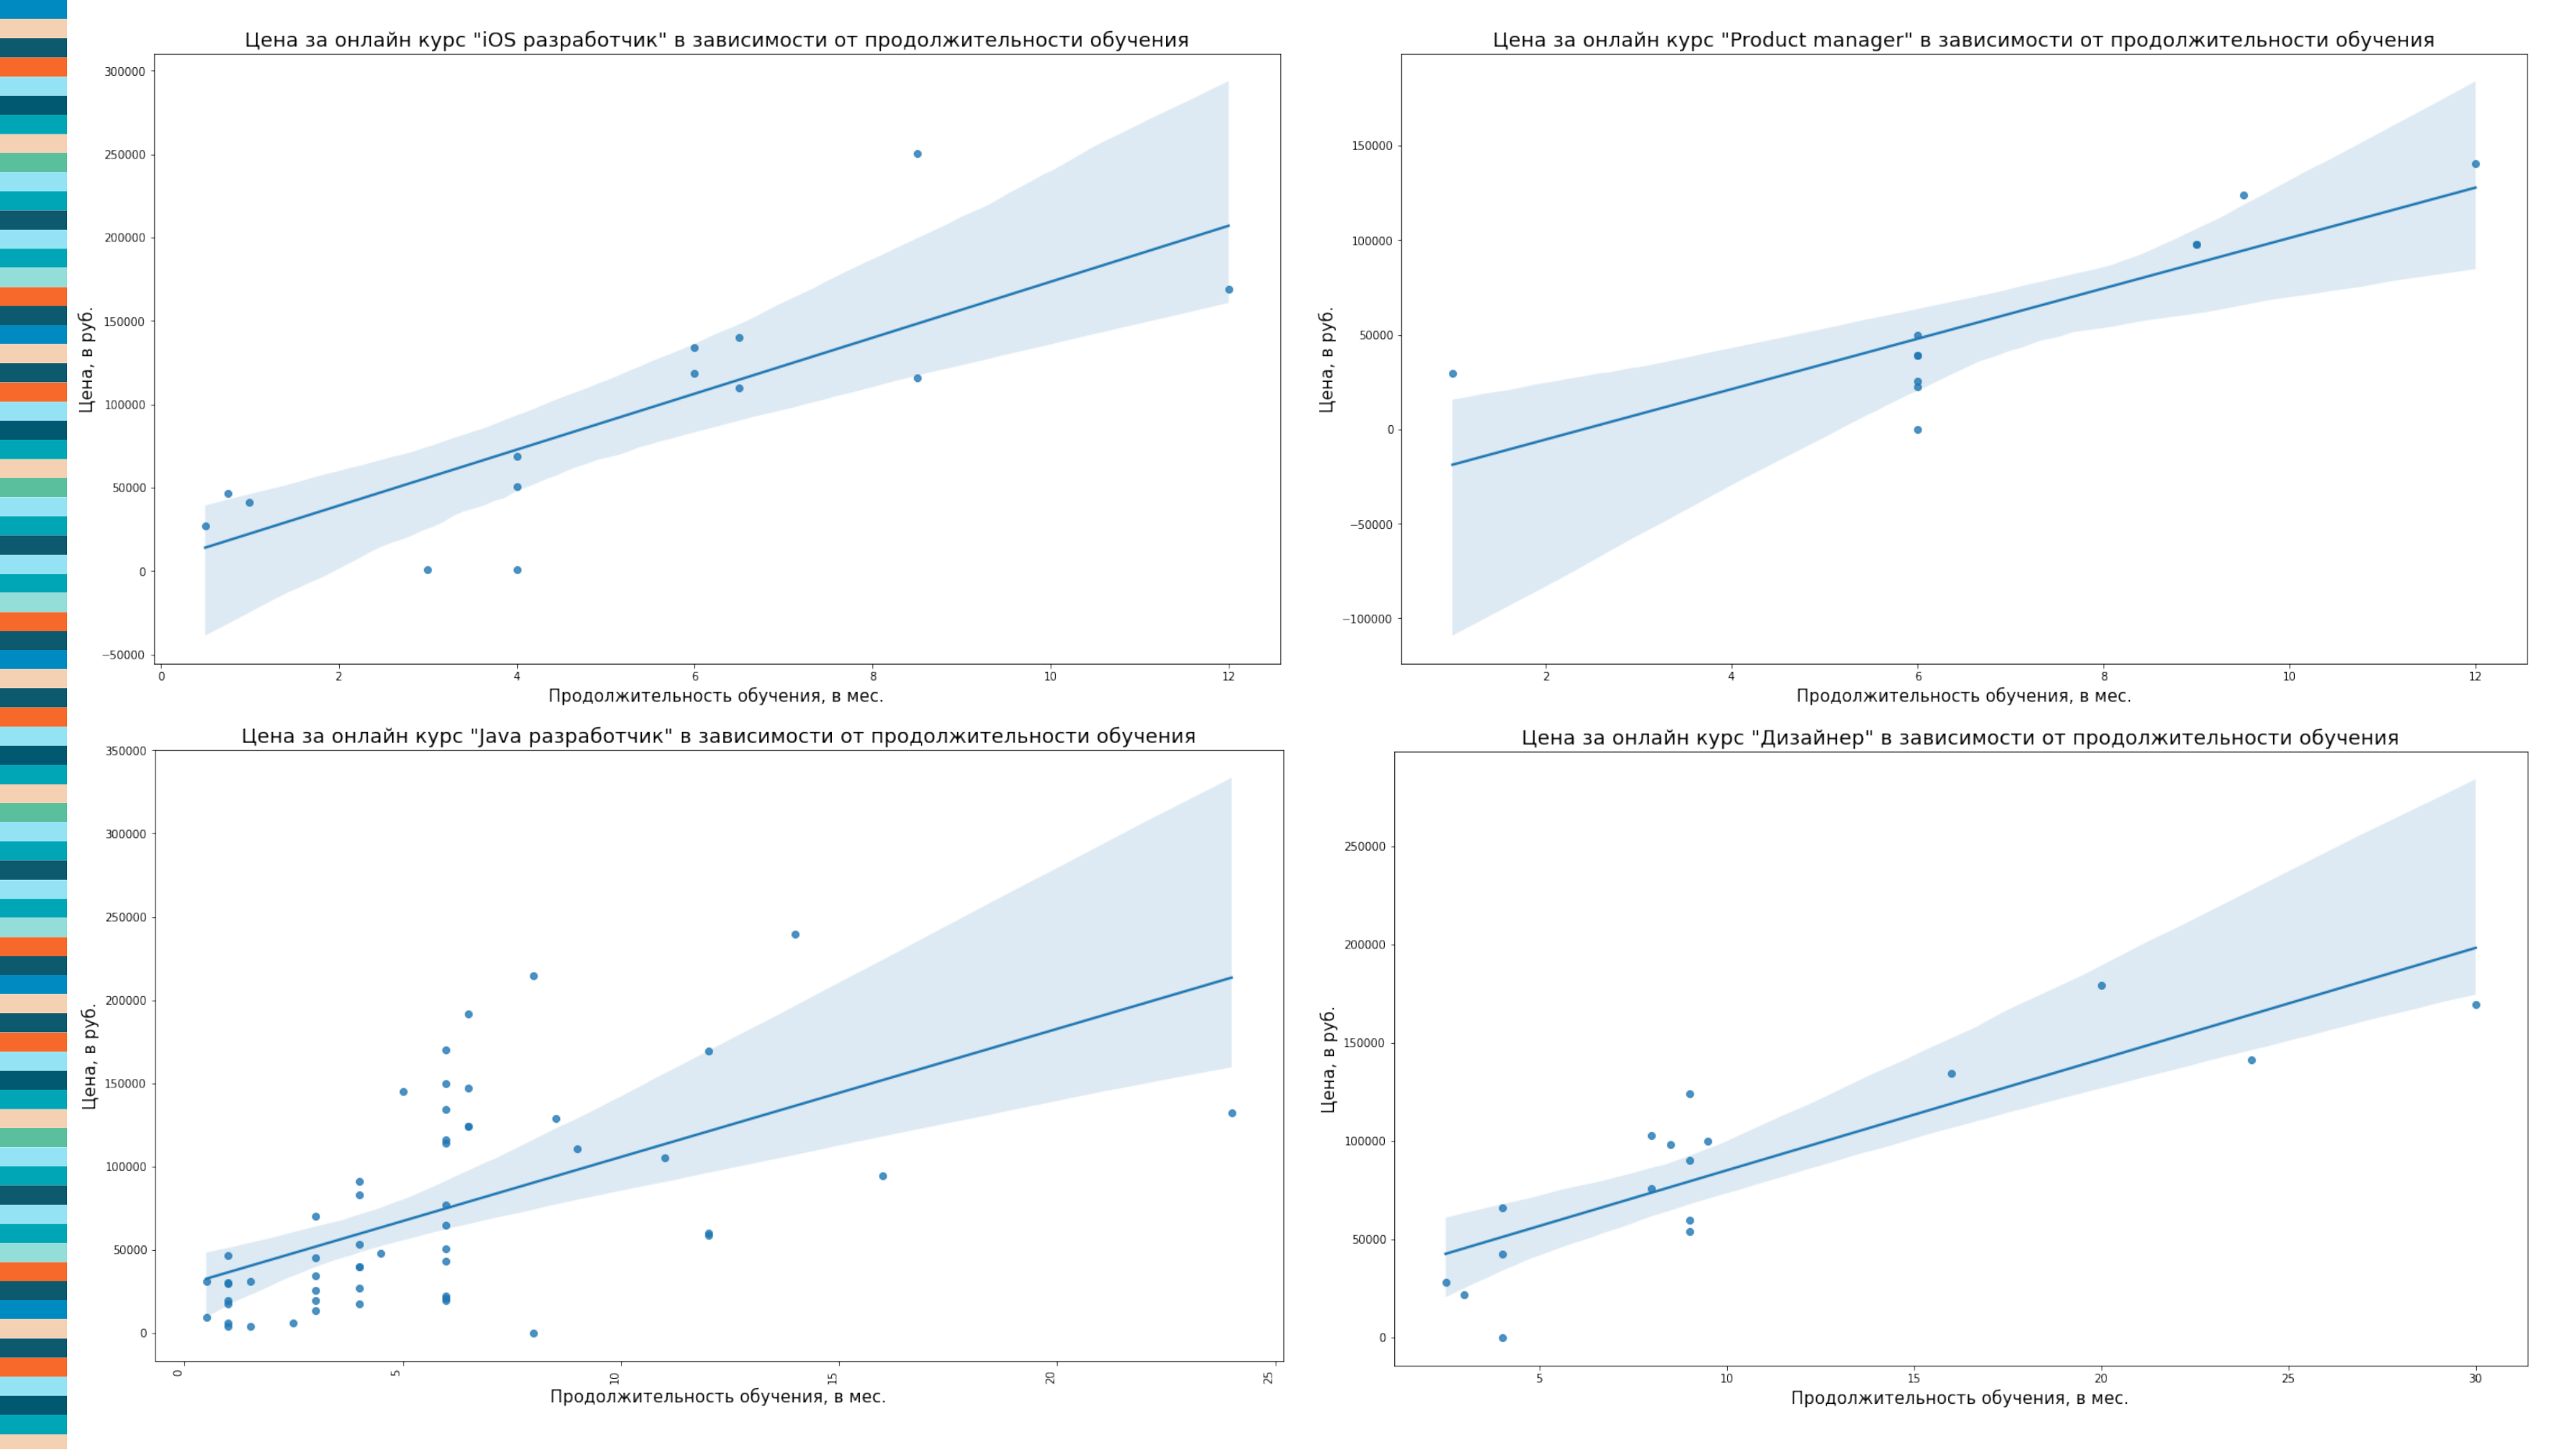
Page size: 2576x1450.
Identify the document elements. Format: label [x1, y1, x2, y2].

picture [1311, 23, 2534, 713]
picture [71, 23, 1288, 713]
text_box [0, 0, 68, 1450]
picture [73, 720, 1290, 1414]
picture [1313, 721, 2535, 1416]
